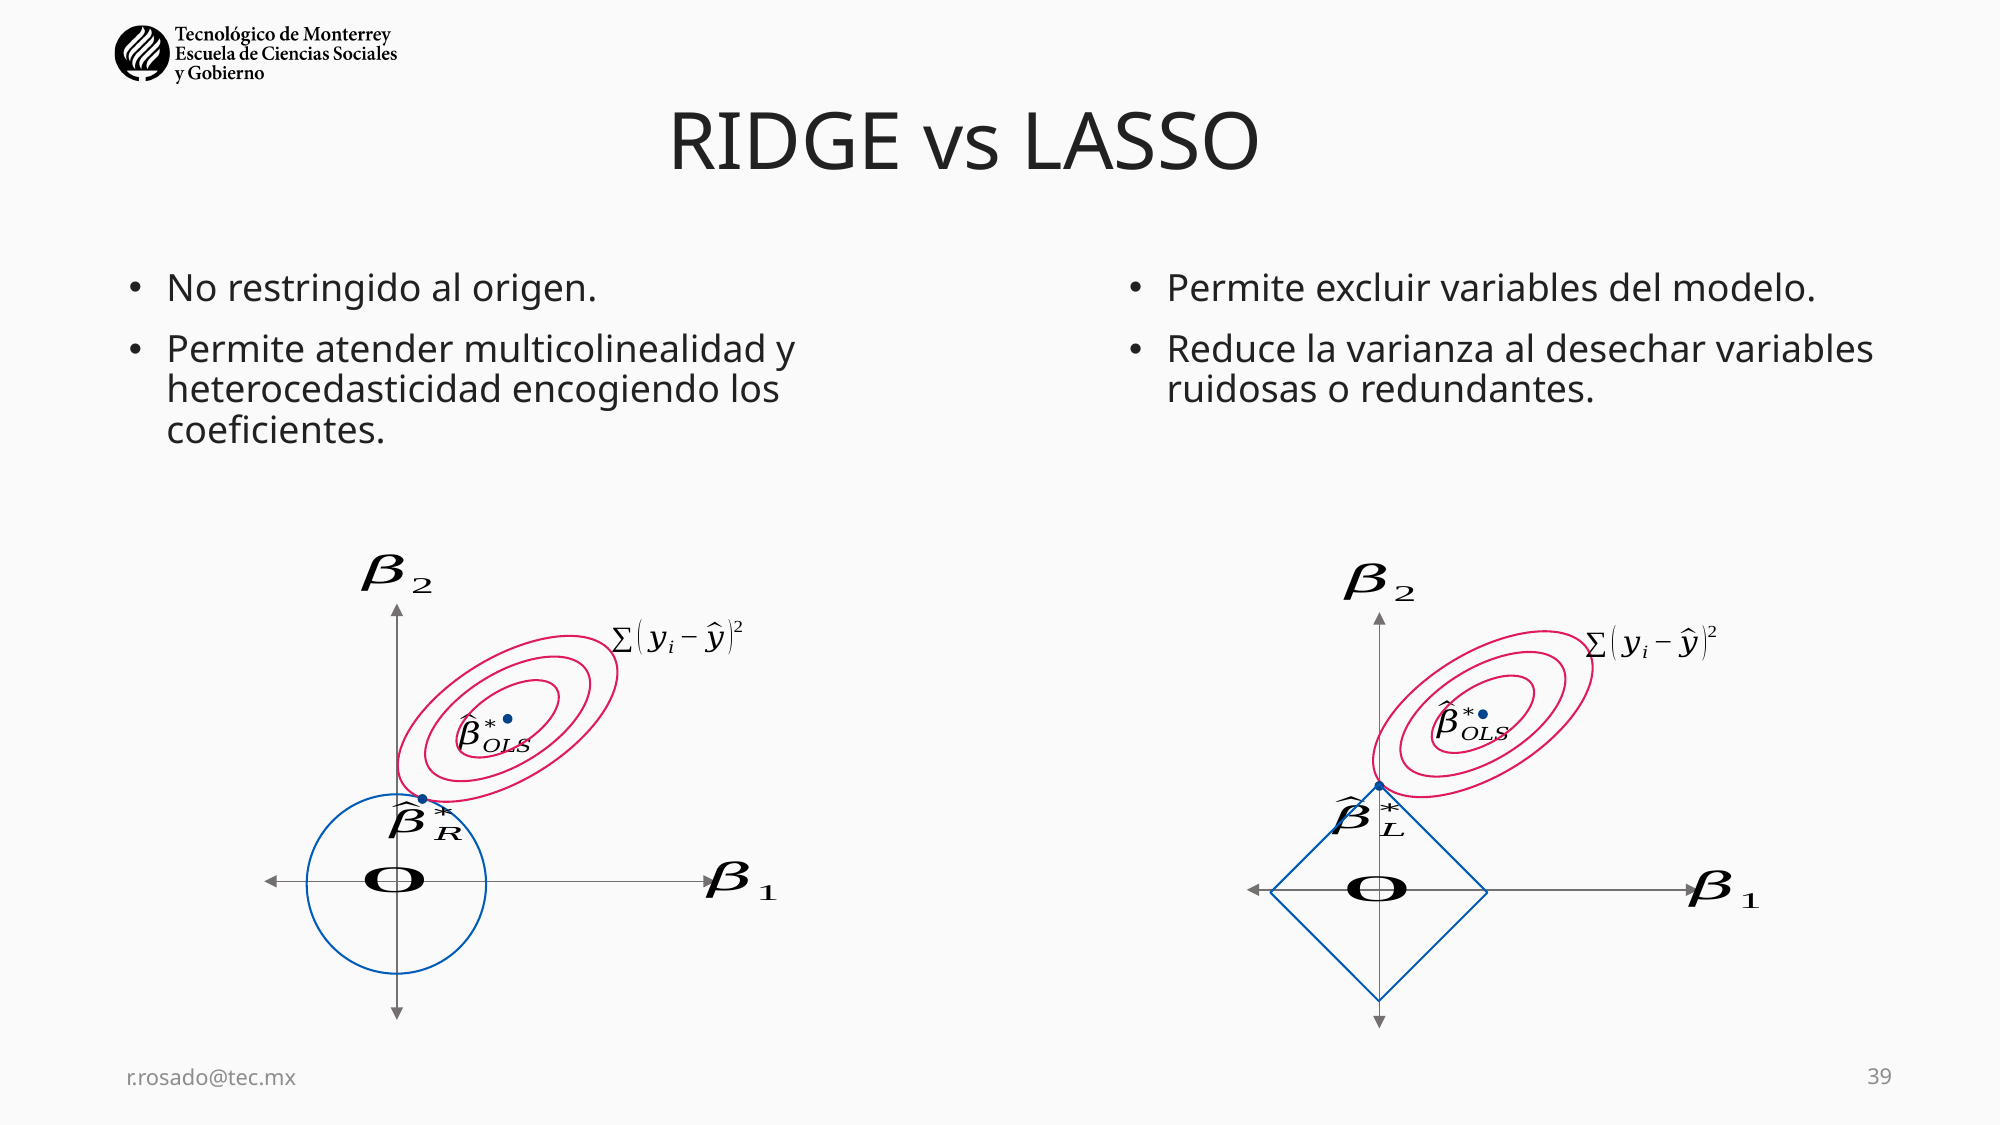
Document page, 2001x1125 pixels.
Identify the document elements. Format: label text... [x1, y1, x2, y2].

picture [111, 24, 399, 84]
title RIDGE vs LASSO [168, 70, 1763, 218]
footer r.rosado@tec.mx [111, 1029, 1260, 1125]
list No restringido al origen. Permite atender multicolinealidad y heterocedasticidad encogiendo los coeficientes. [114, 261, 930, 1029]
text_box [264, 550, 780, 1021]
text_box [1246, 559, 1762, 1029]
list Permite excluir variables del modelo. Reduce la varianza al desechar variables ruidosas o redundantes. [1114, 261, 1894, 1030]
slide_number 39 [1852, 1029, 1912, 1125]
